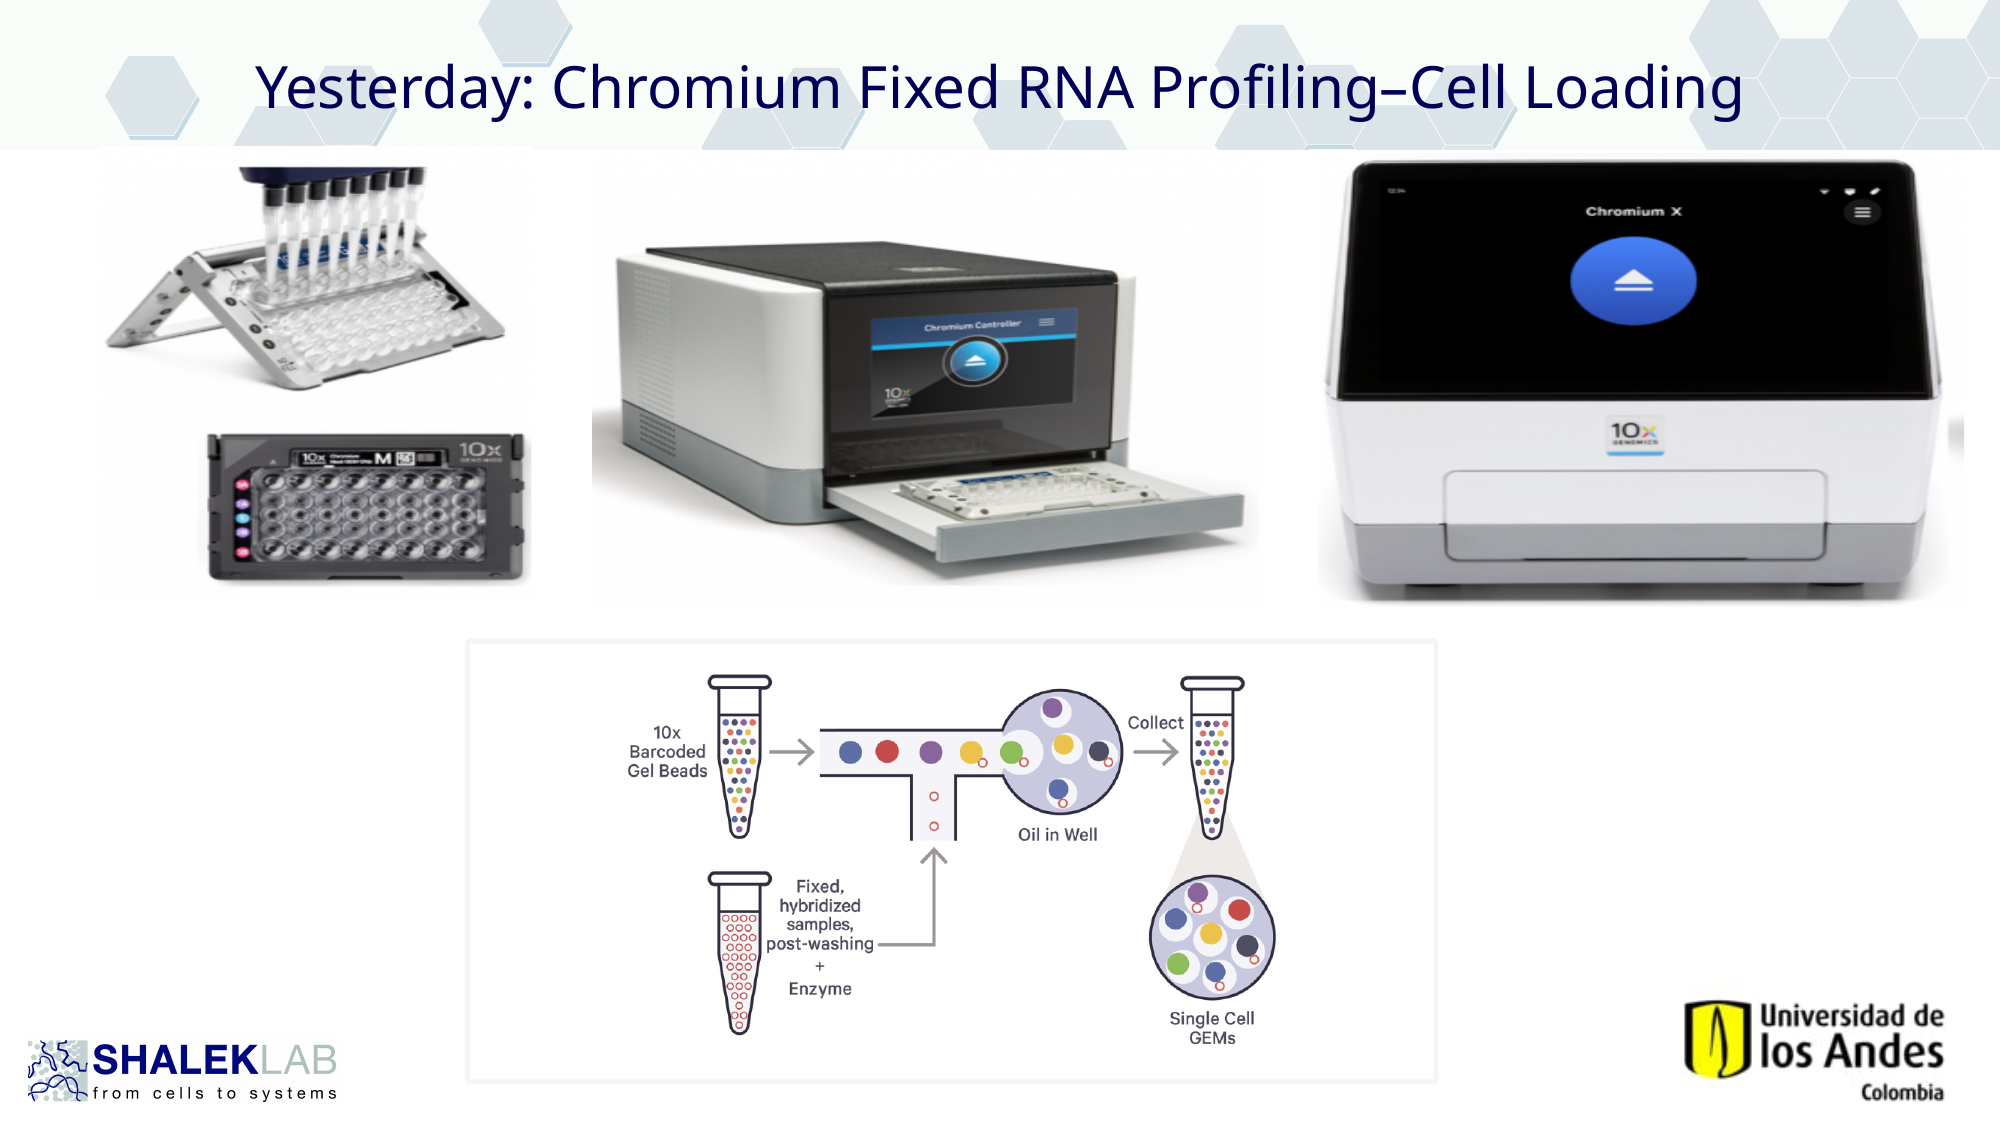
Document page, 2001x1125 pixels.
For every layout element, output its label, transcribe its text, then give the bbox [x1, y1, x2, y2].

picture [452, 633, 1461, 1096]
picture [0, 0, 2000, 600]
picture [592, 153, 1266, 607]
picture [24, 1036, 342, 1106]
picture [1317, 153, 1965, 607]
picture [1663, 968, 1965, 1125]
title Yesterday: Chromium Fixed RNA Profiling–Cell Loading [99, 29, 1900, 150]
